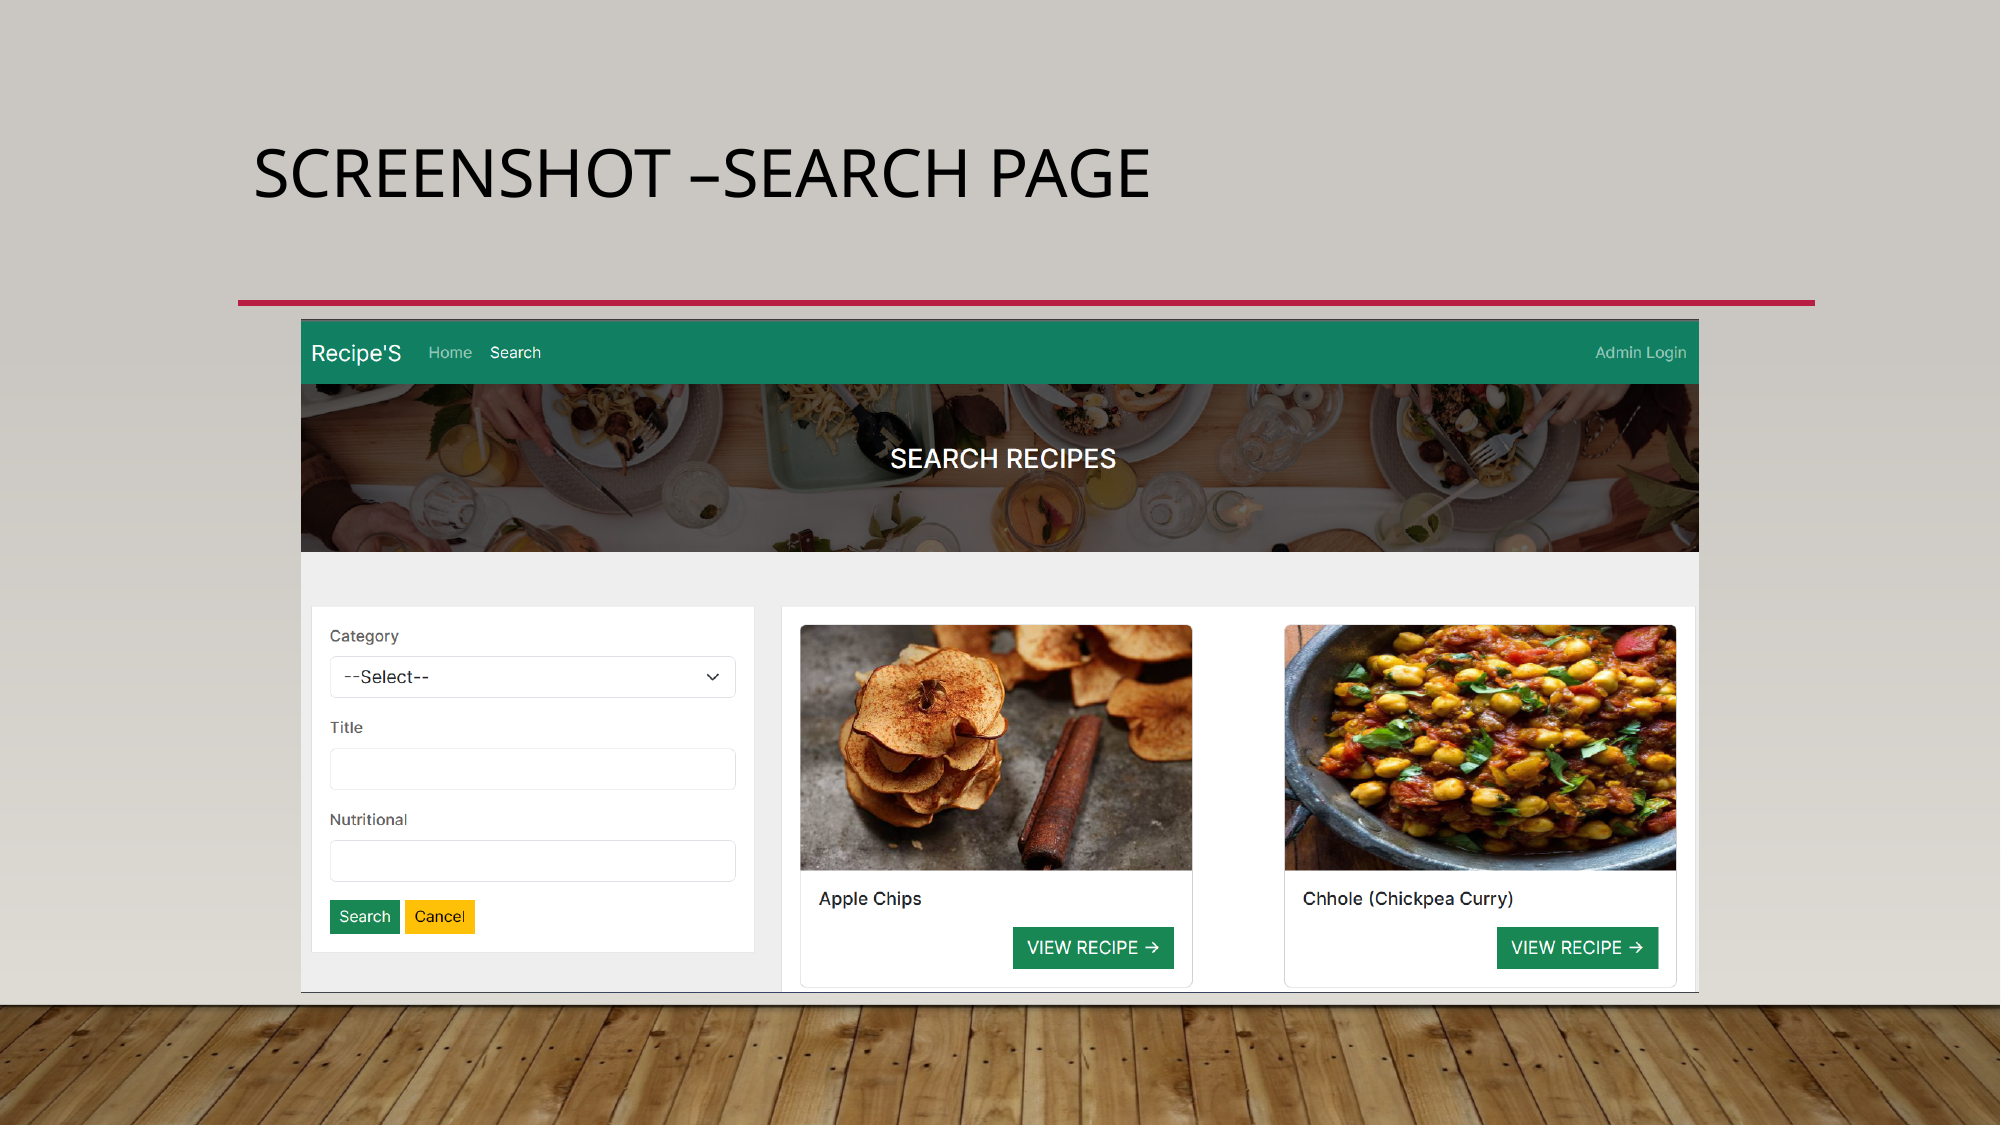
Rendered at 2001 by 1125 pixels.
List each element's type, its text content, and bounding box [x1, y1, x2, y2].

title Screenshot –Search page [238, 131, 1814, 305]
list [301, 319, 1699, 994]
picture [0, 1005, 2000, 1125]
